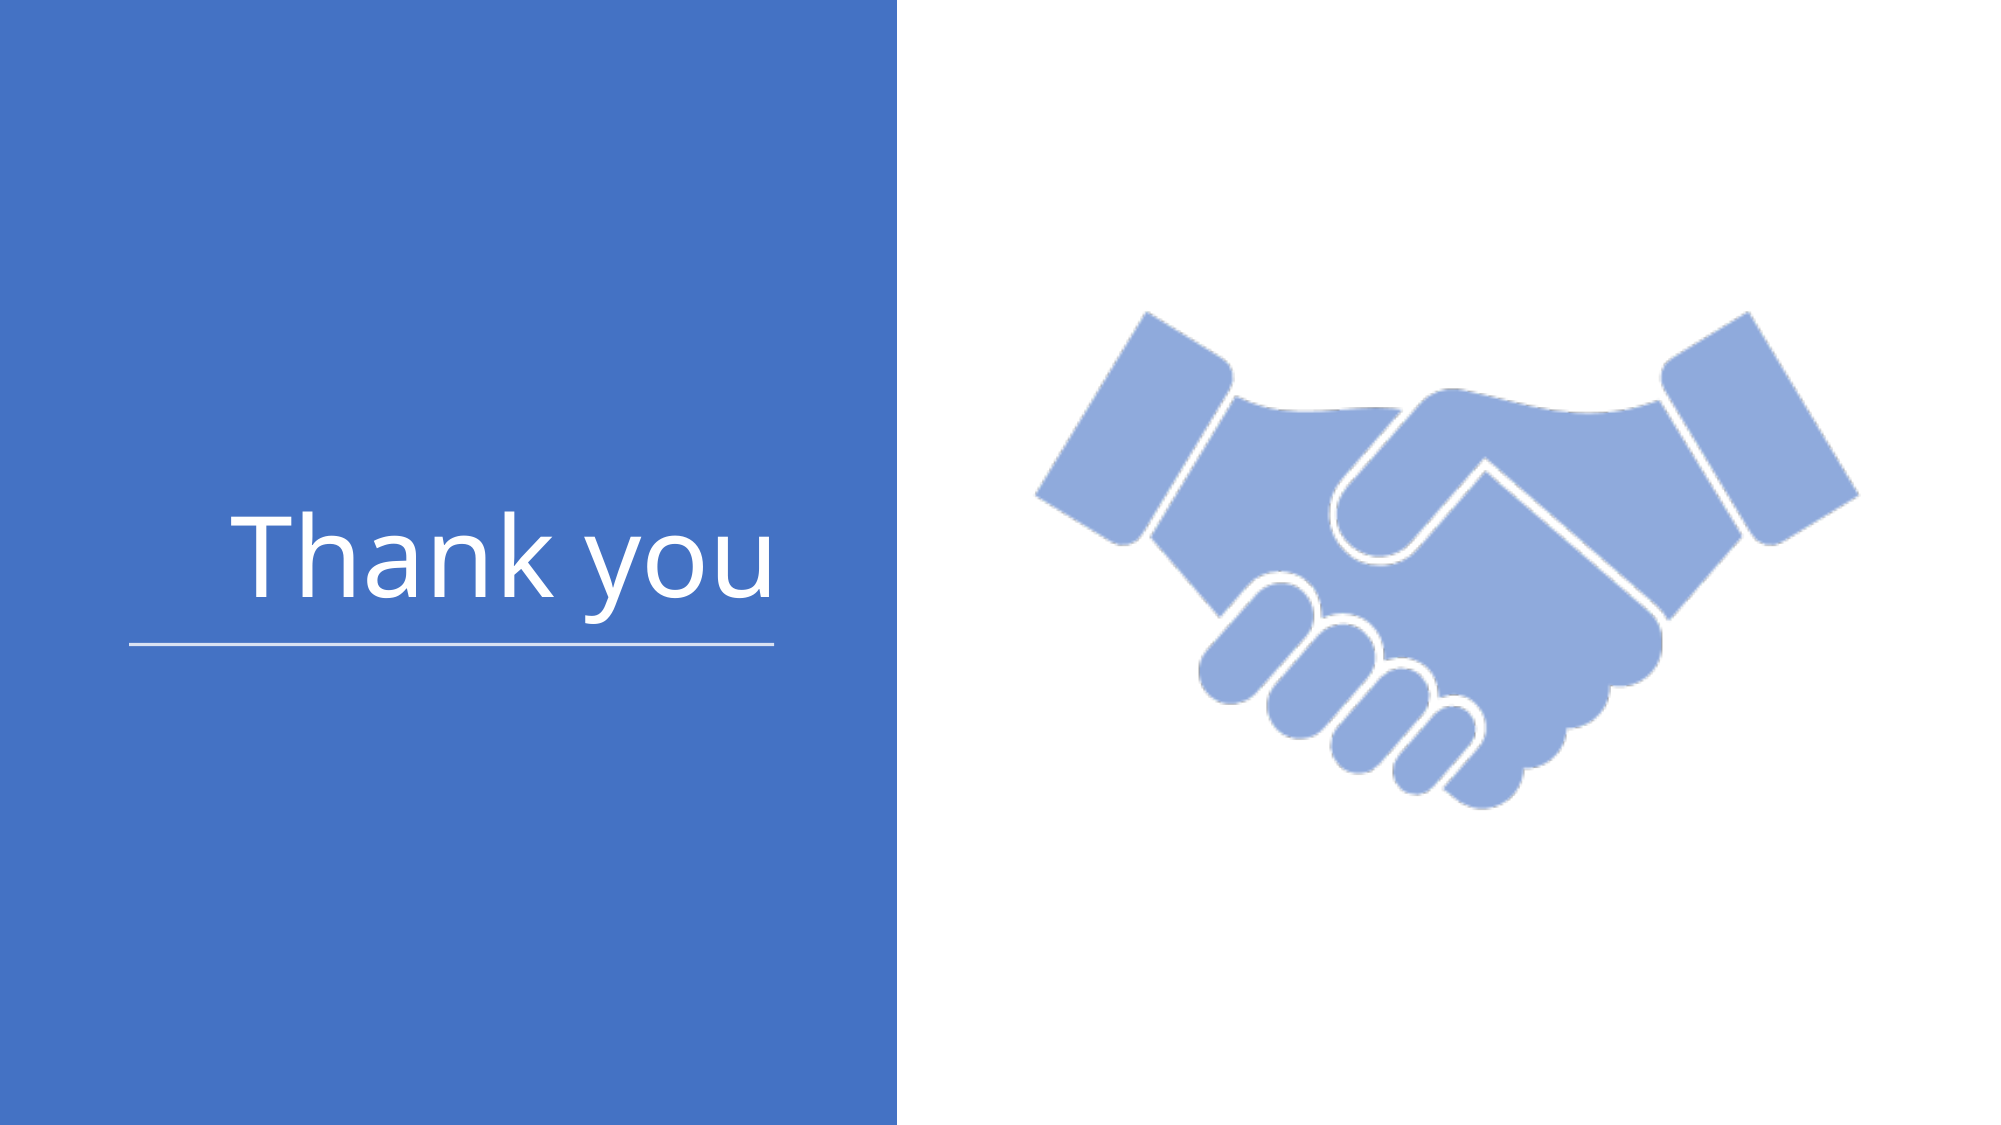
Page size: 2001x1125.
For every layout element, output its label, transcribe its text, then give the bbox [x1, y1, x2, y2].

picture [999, 114, 1896, 1011]
text_box [0, 0, 898, 1125]
text_box Thank you [104, 131, 795, 630]
